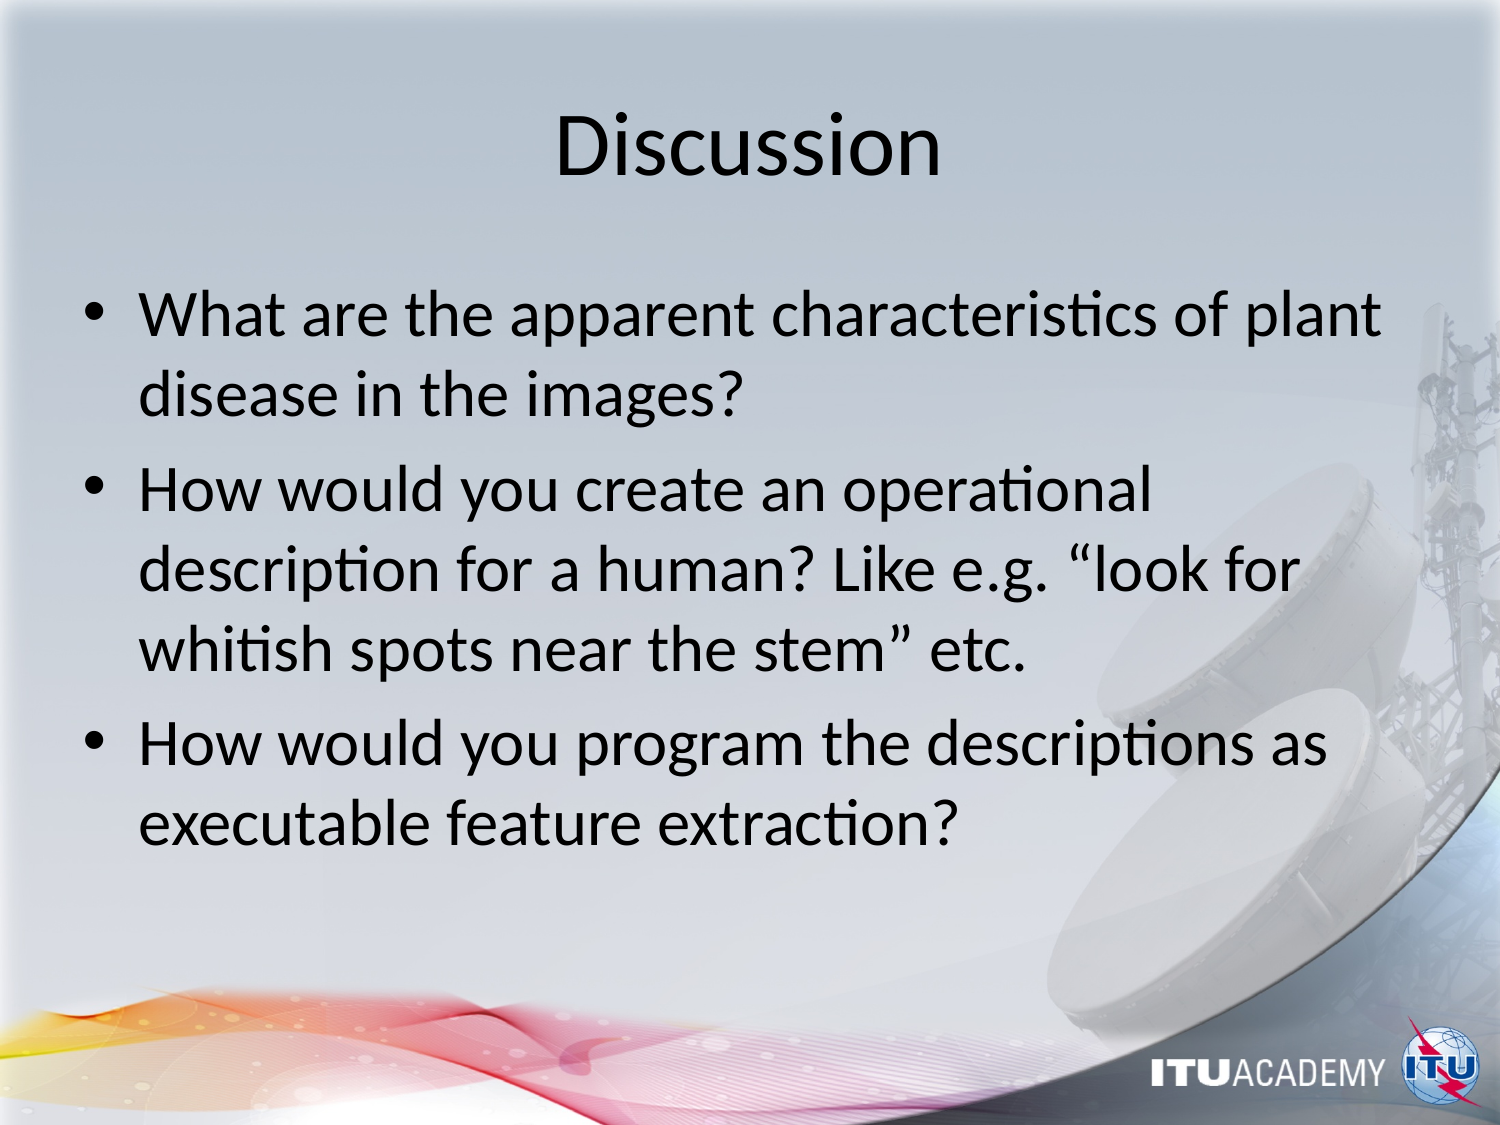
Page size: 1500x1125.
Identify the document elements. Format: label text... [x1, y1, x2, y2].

title Discussion [74, 44, 1426, 234]
list What are the apparent characteristics of plant disease in the images? How would you create an operational description for a human? Like e.g. “look for whitish spots near the stem” etc. How would you program the descriptions as executable feature extraction? [74, 261, 1426, 1006]
picture [0, 0, 1500, 1125]
